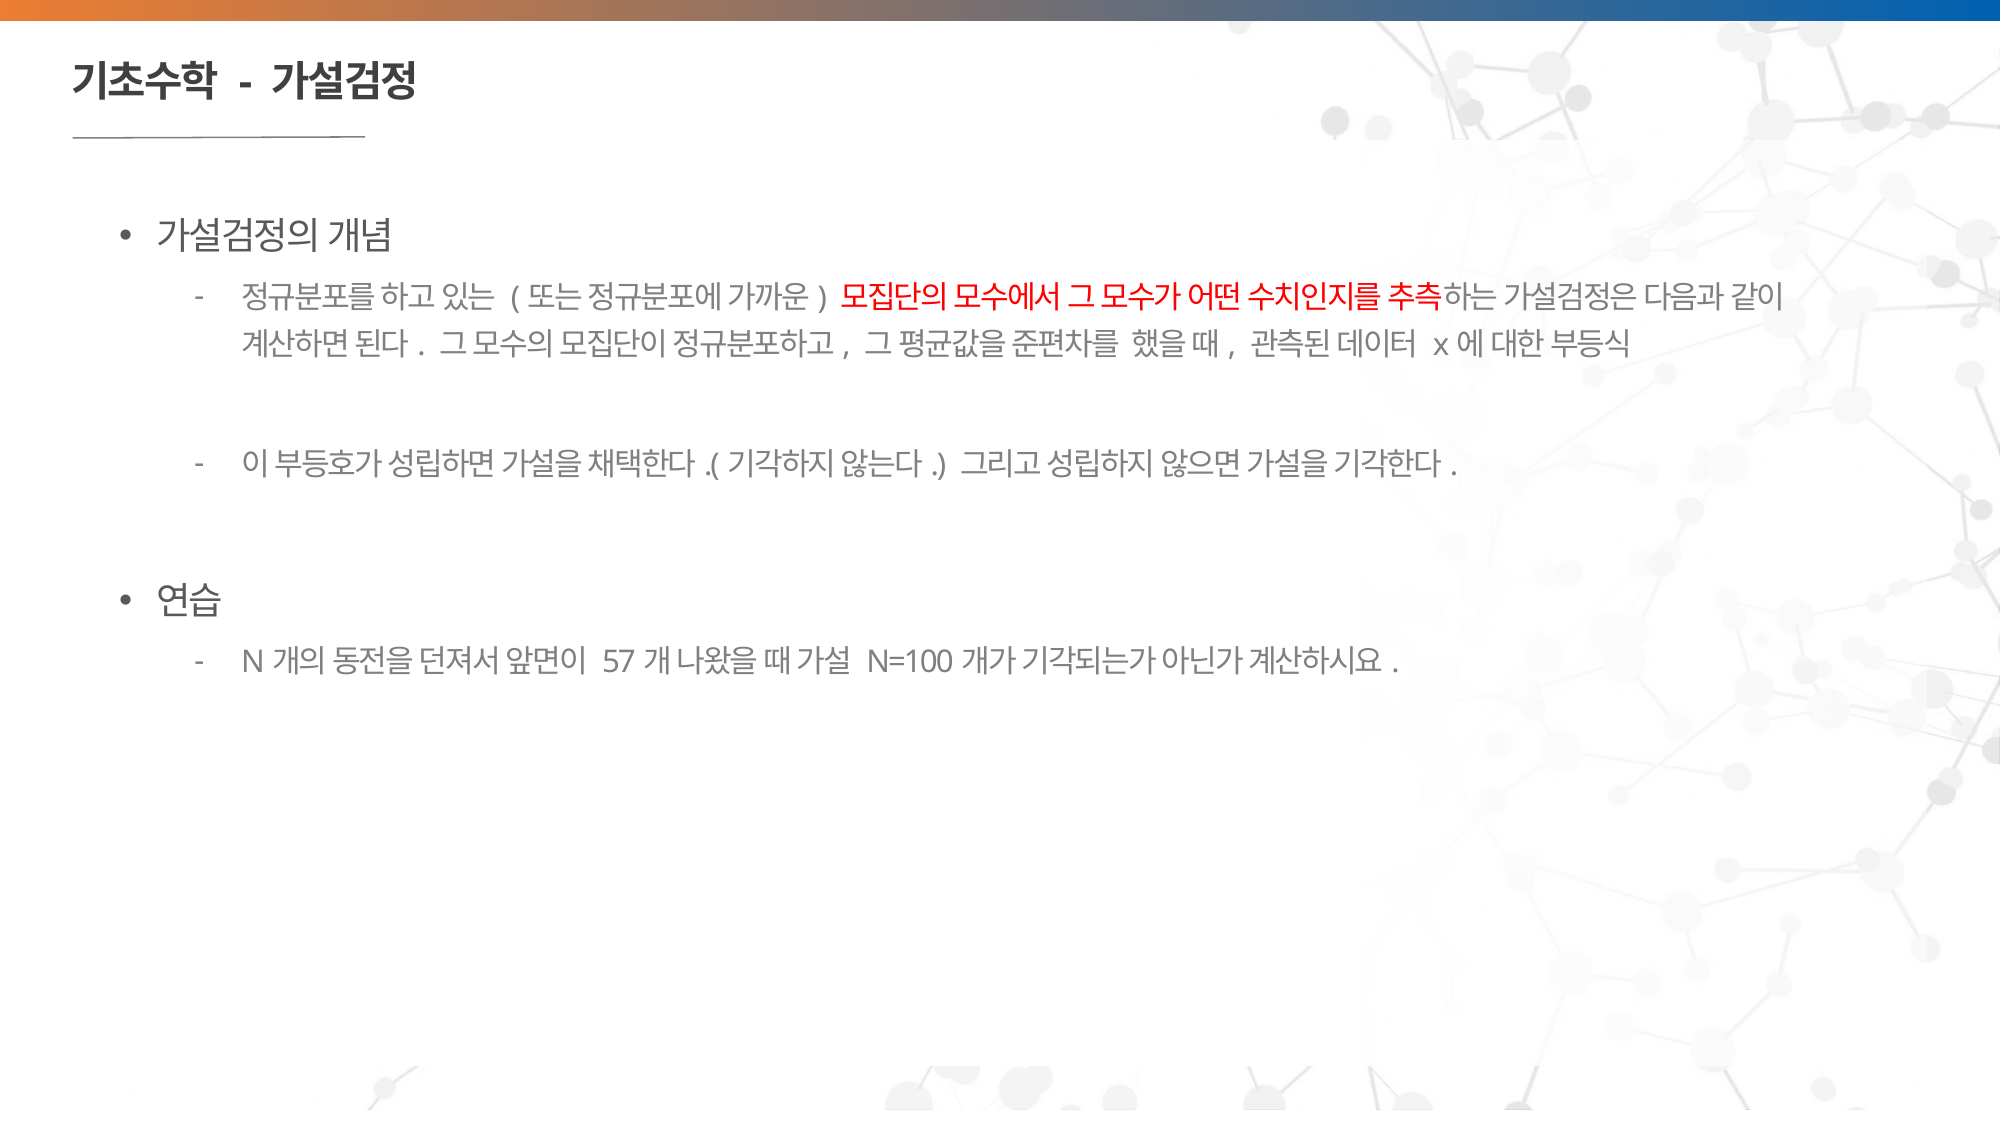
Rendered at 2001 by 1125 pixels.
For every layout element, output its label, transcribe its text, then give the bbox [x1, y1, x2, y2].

title 기초수학 - 가설검정 [56, 49, 1162, 117]
